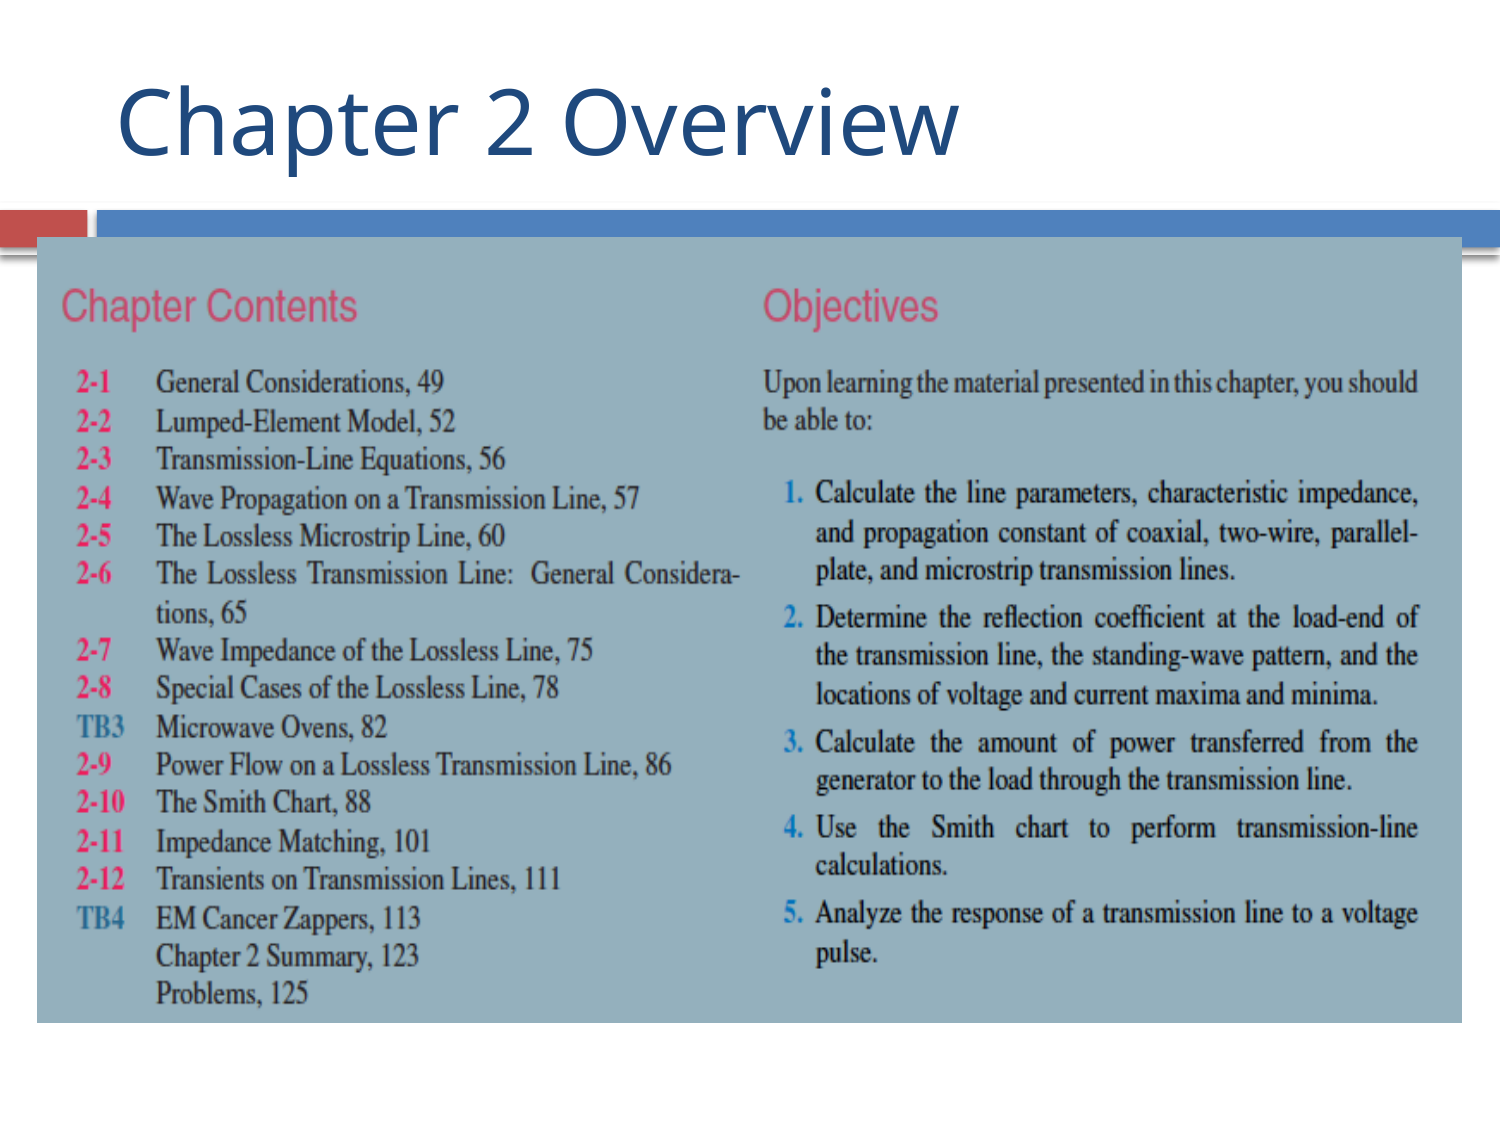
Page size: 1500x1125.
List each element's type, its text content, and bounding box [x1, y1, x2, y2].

title Chapter 2 Overview [100, 37, 1438, 200]
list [37, 237, 1463, 1024]
